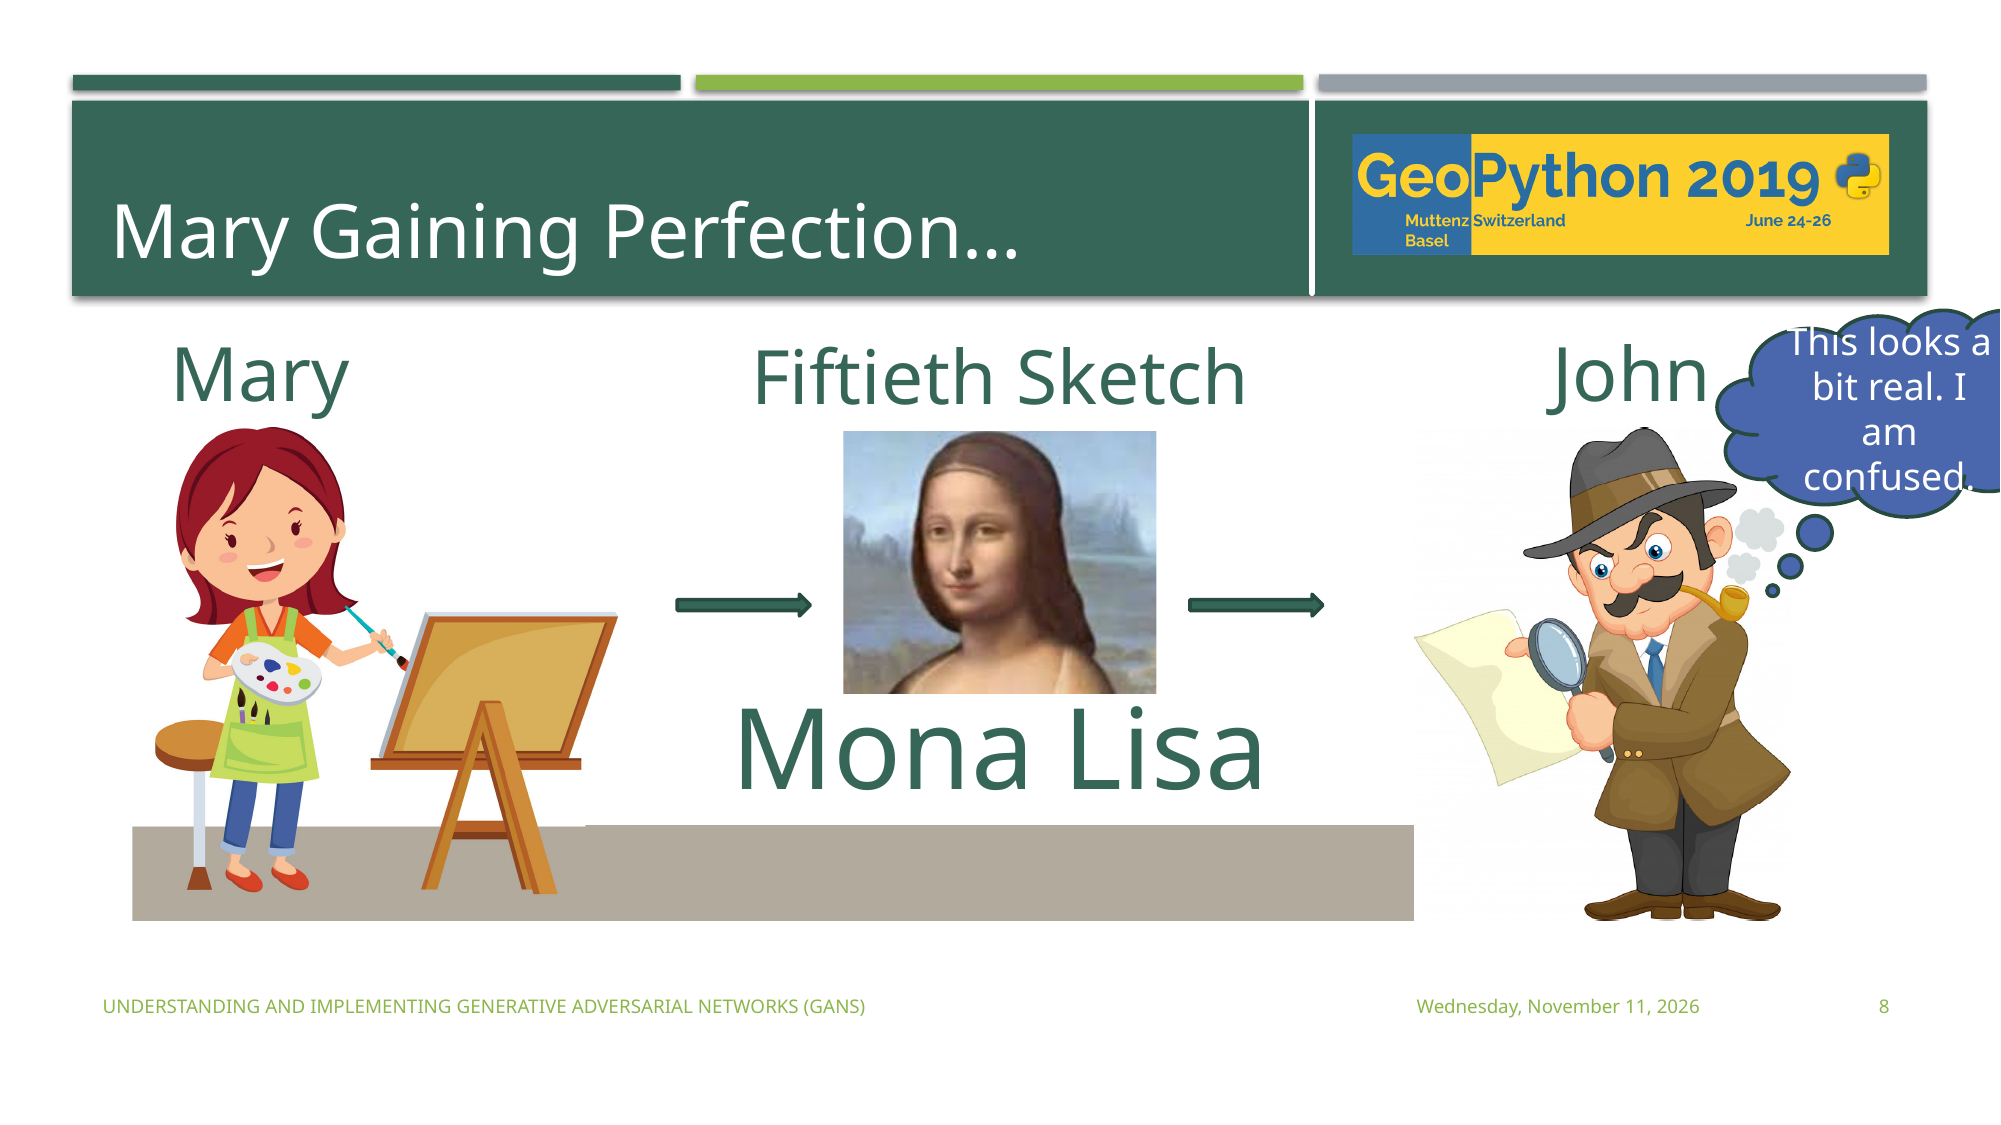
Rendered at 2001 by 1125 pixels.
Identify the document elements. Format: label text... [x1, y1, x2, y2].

text_box [675, 592, 812, 618]
text_box John [1537, 318, 1726, 424]
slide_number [1247, 977, 1715, 1037]
text_box [1188, 592, 1325, 618]
slide_number 8 [1732, 977, 1905, 1037]
text_box Mona Lisa [716, 669, 1284, 820]
picture [1351, 133, 1890, 256]
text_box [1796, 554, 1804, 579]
text_box Fiftieth Sketch [736, 321, 1264, 427]
title Mary Gaining Perfection… [1319, 115, 1905, 282]
footer Understanding and Implementing Generative adversarial networks (gans) [87, 976, 1223, 1037]
text_box This looks a bit real. I am confused. [1796, 513, 1835, 552]
picture [131, 427, 1792, 921]
text_box This looks a bit real. I am confused. [1715, 308, 2000, 519]
picture [842, 430, 1158, 695]
title Mary Gaining Perfection… [95, 115, 1305, 282]
text_box Mary [155, 318, 365, 424]
